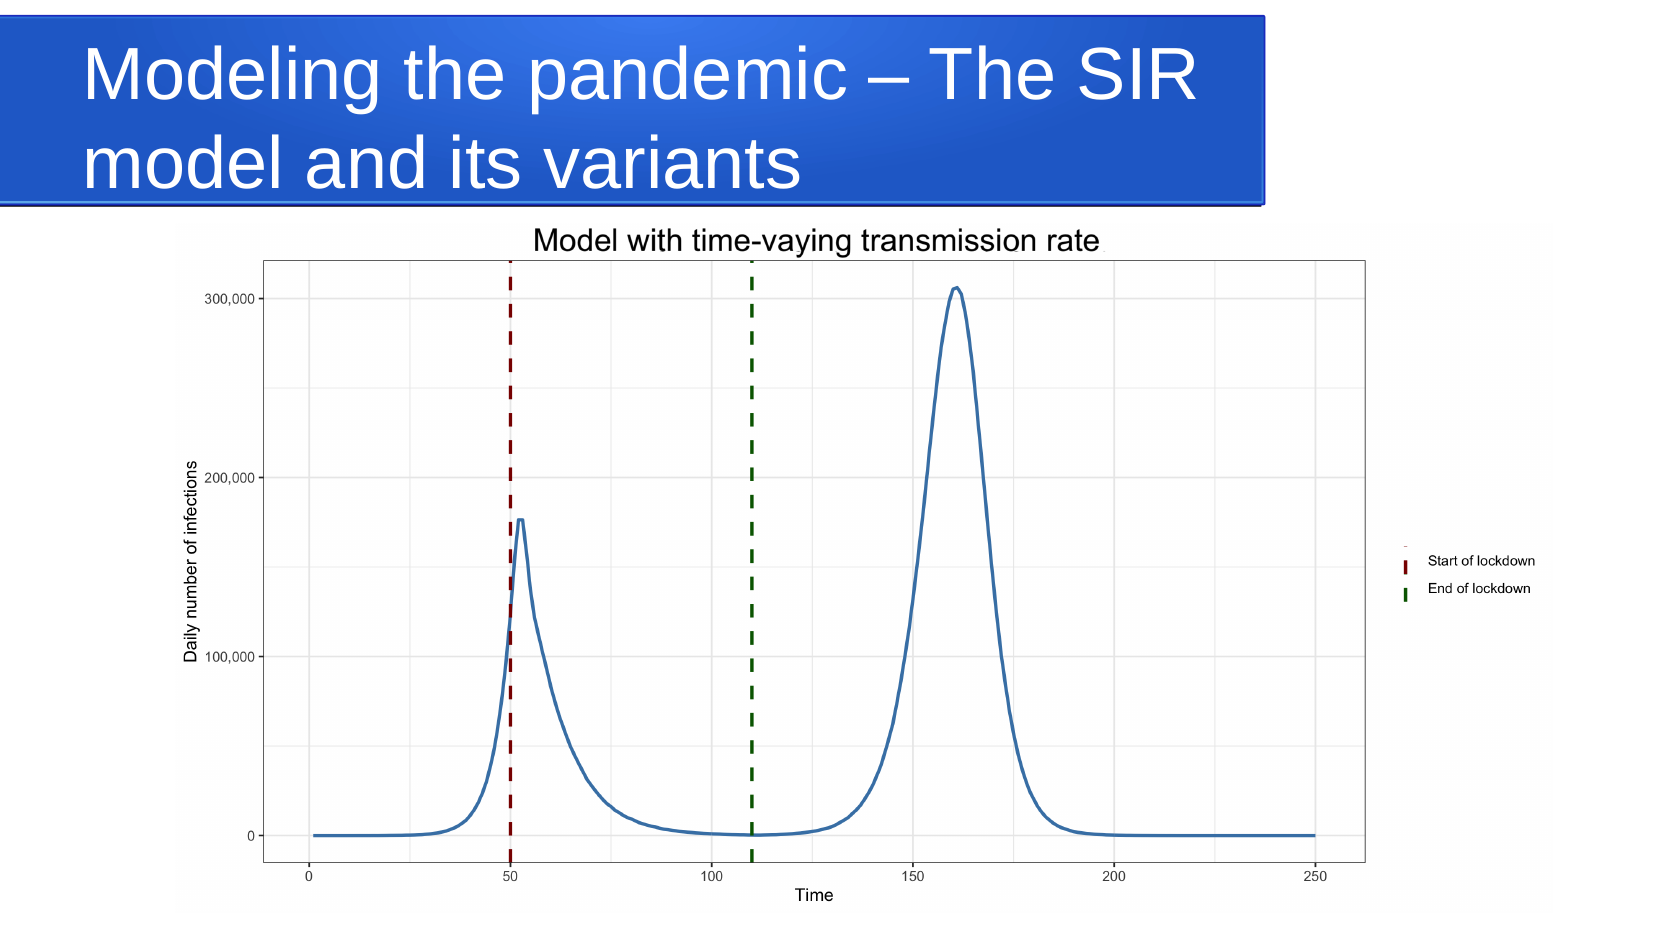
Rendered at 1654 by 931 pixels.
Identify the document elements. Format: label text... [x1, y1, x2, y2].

picture [174, 223, 1553, 913]
picture [0, 13, 1269, 211]
text_box Modeling the pandemic – The SIR model and its variants [82, 26, 1260, 204]
